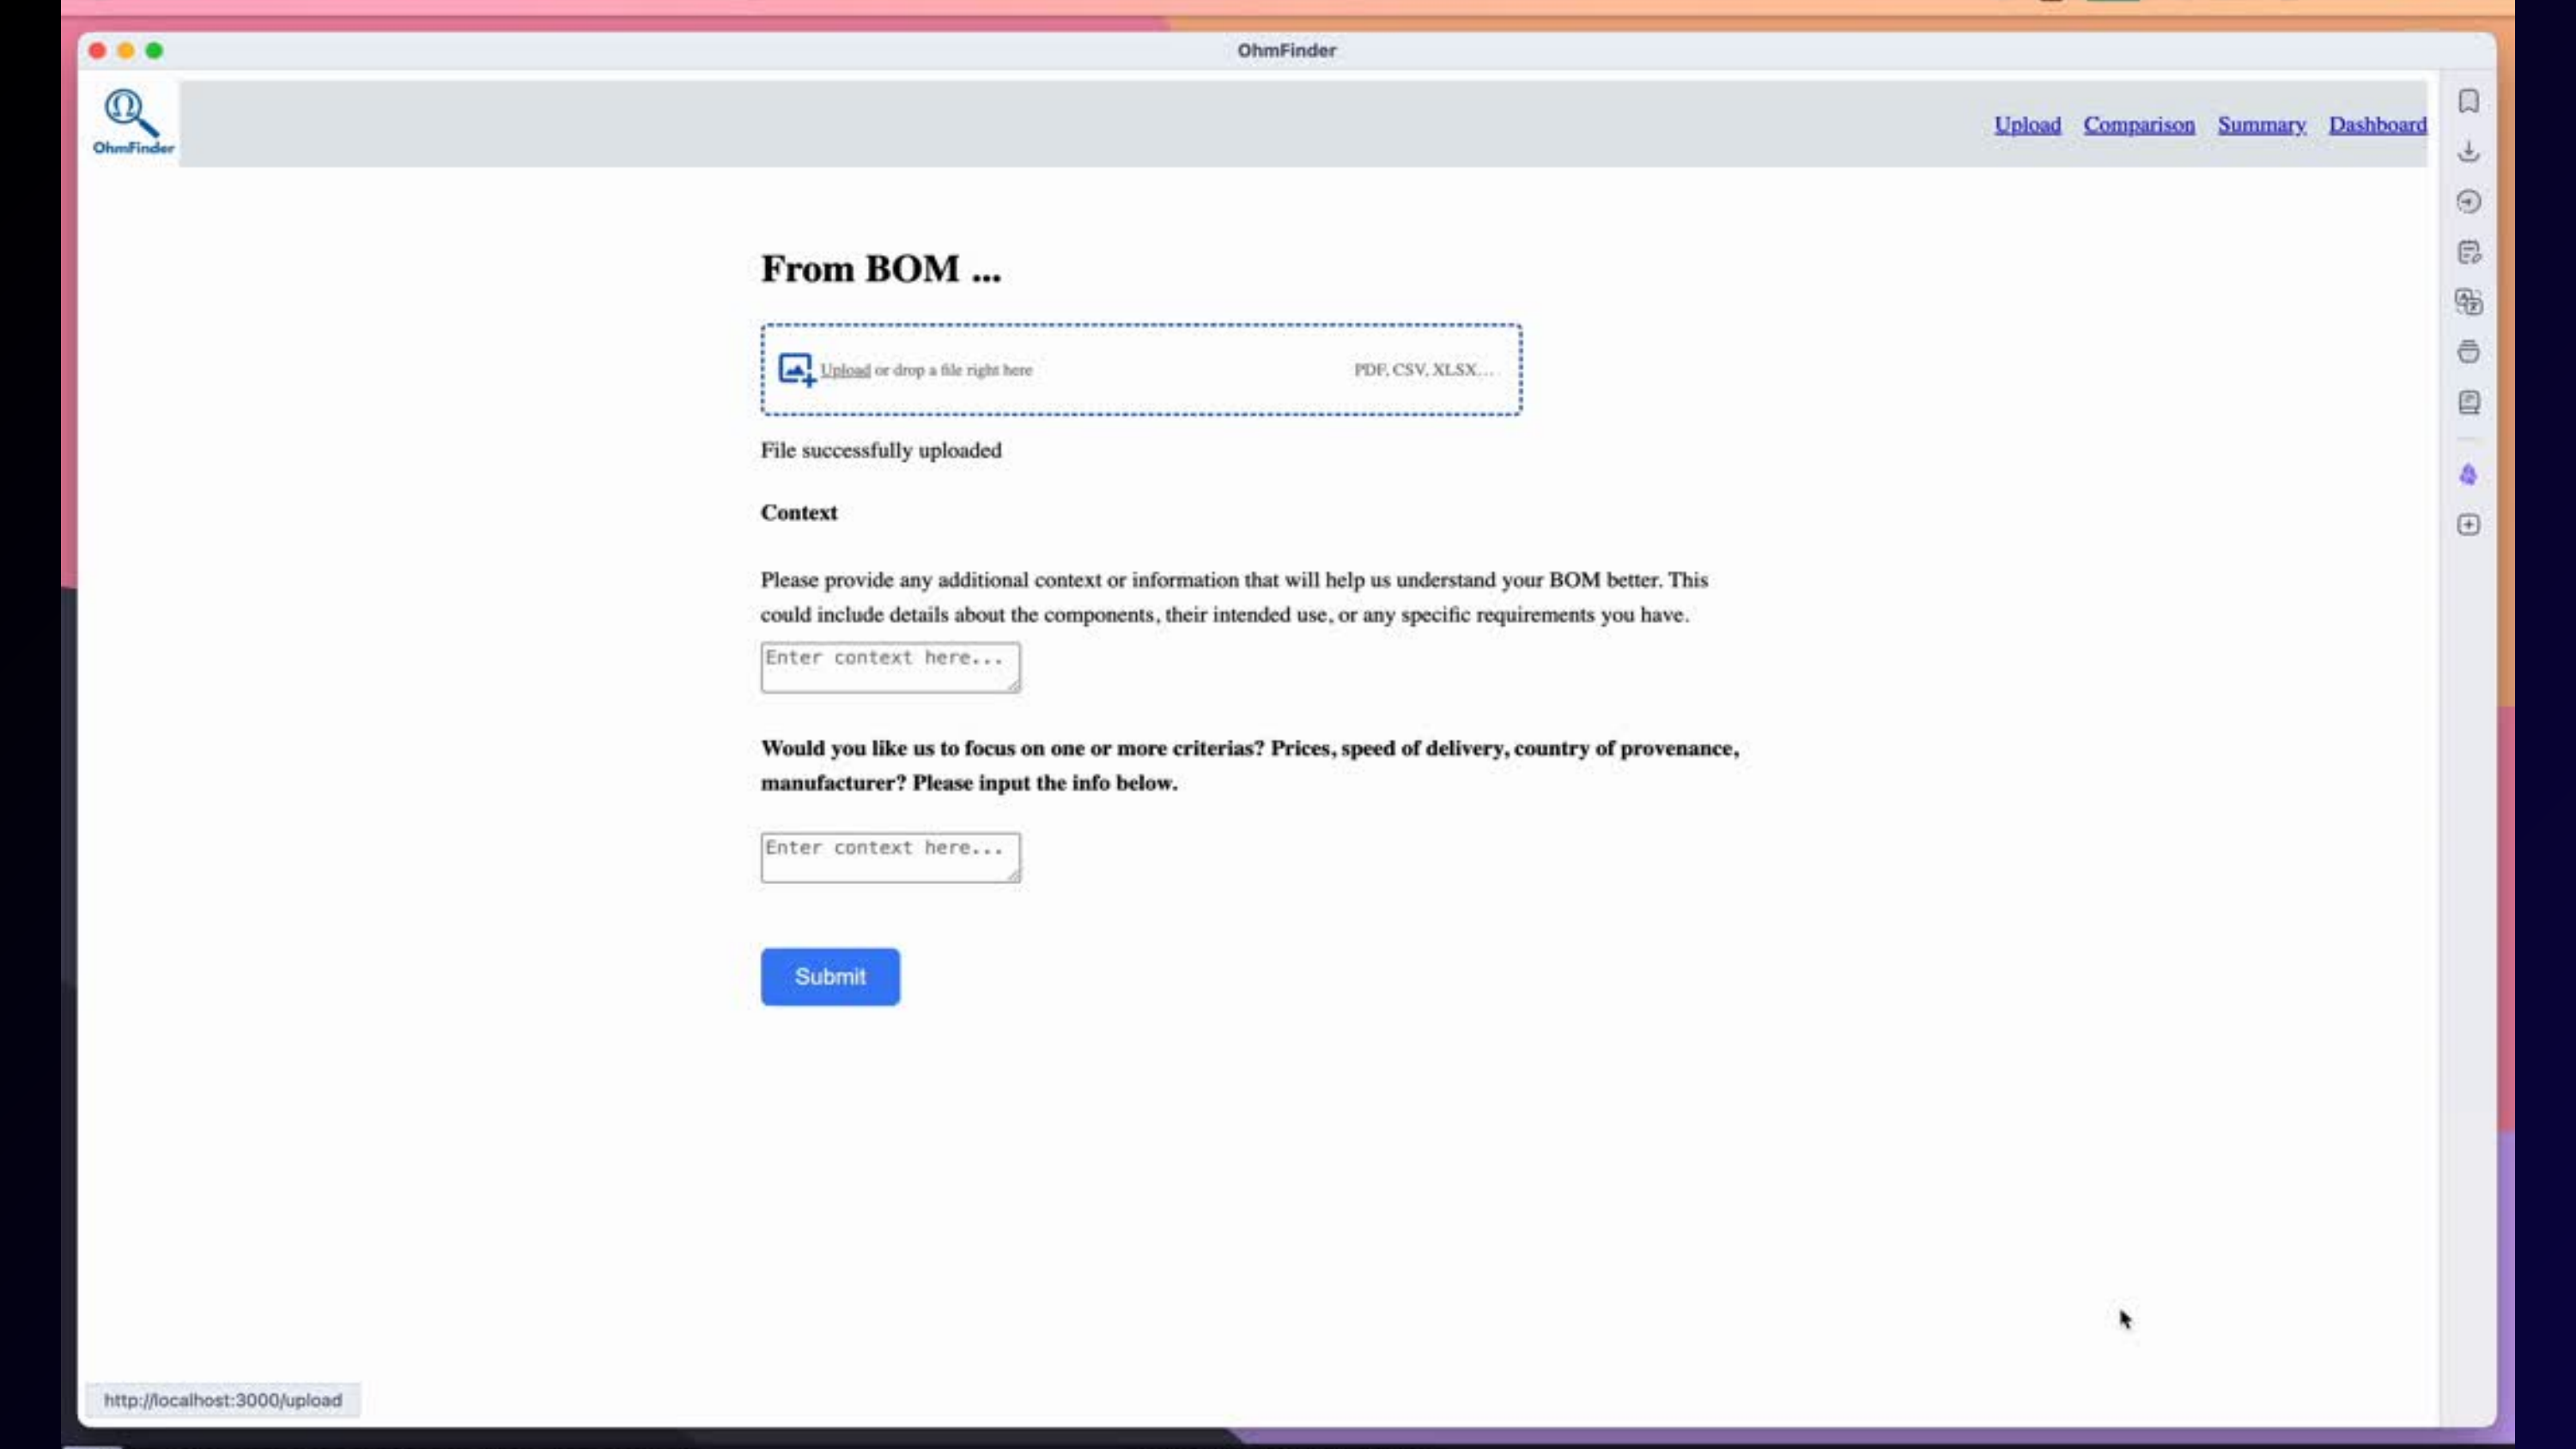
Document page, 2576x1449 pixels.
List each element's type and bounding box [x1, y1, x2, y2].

text_box [60, 0, 2516, 1449]
